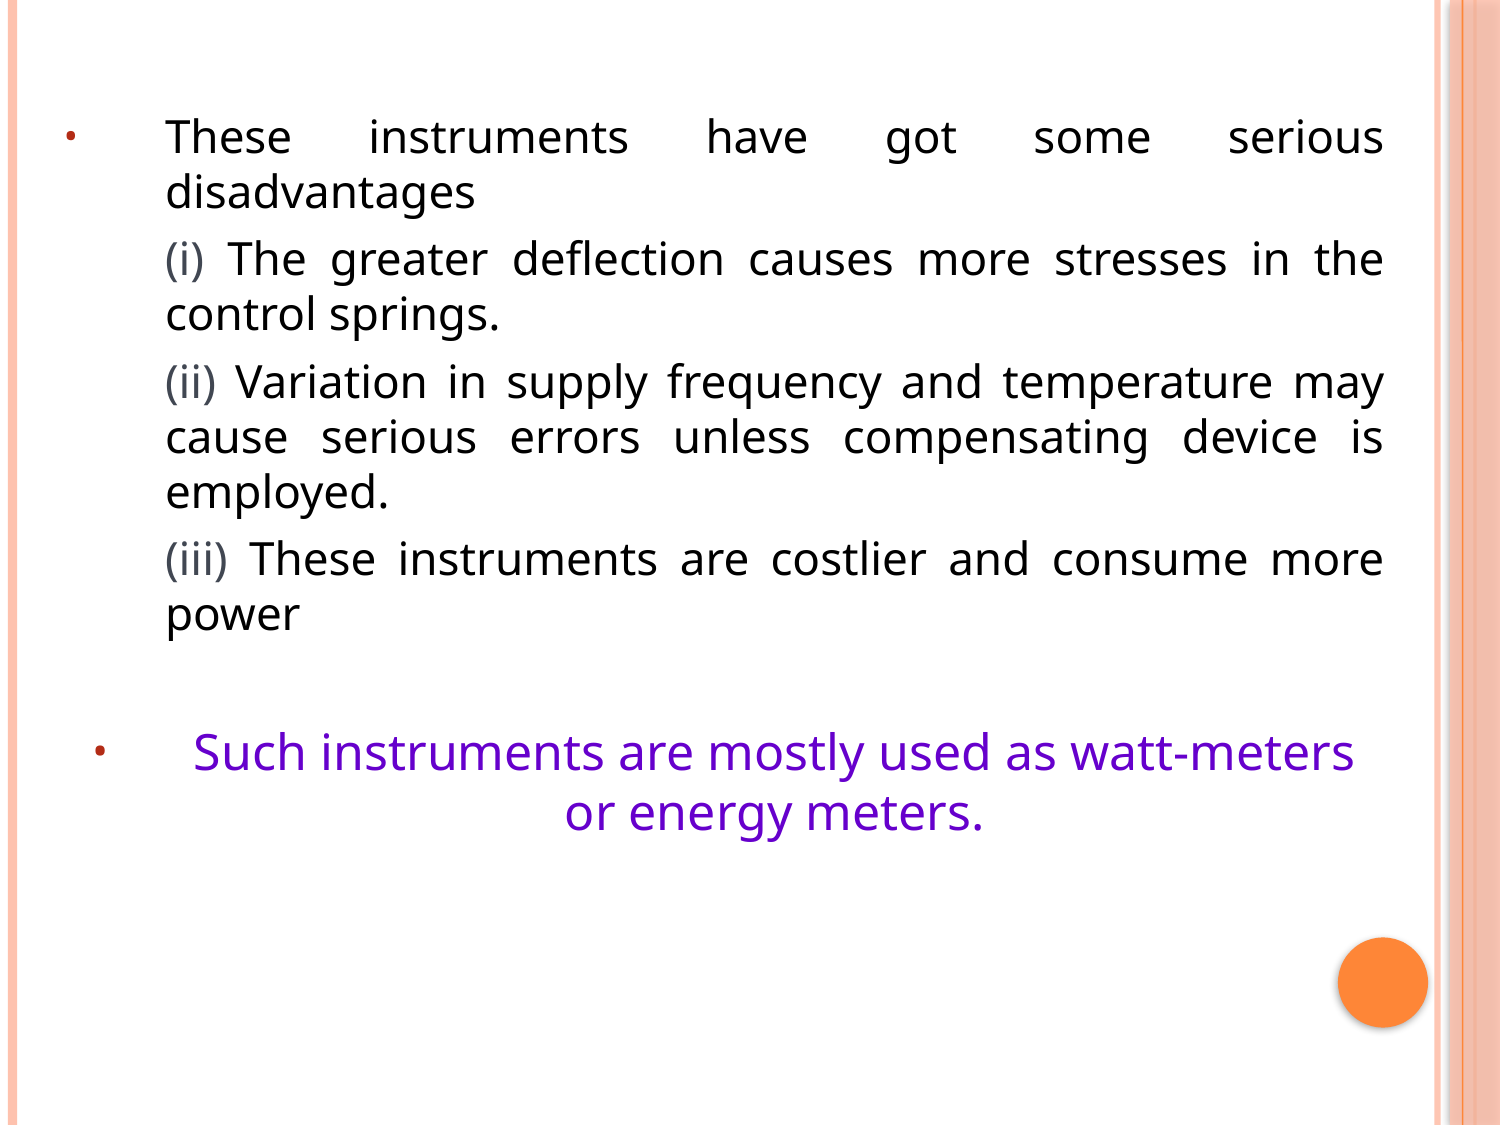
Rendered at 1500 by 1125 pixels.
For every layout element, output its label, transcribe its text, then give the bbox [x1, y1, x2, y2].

list These instruments have got some serious disadvantages (i) The greater deflection causes more stresses in the control springs. (ii) Variation in supply frequency and temperature may cause serious errors unless compensating device is employed. (iii) These instruments are costlier and consume more power Such instruments are mostly used as watt-meters or energy meters. [50, 99, 1400, 988]
